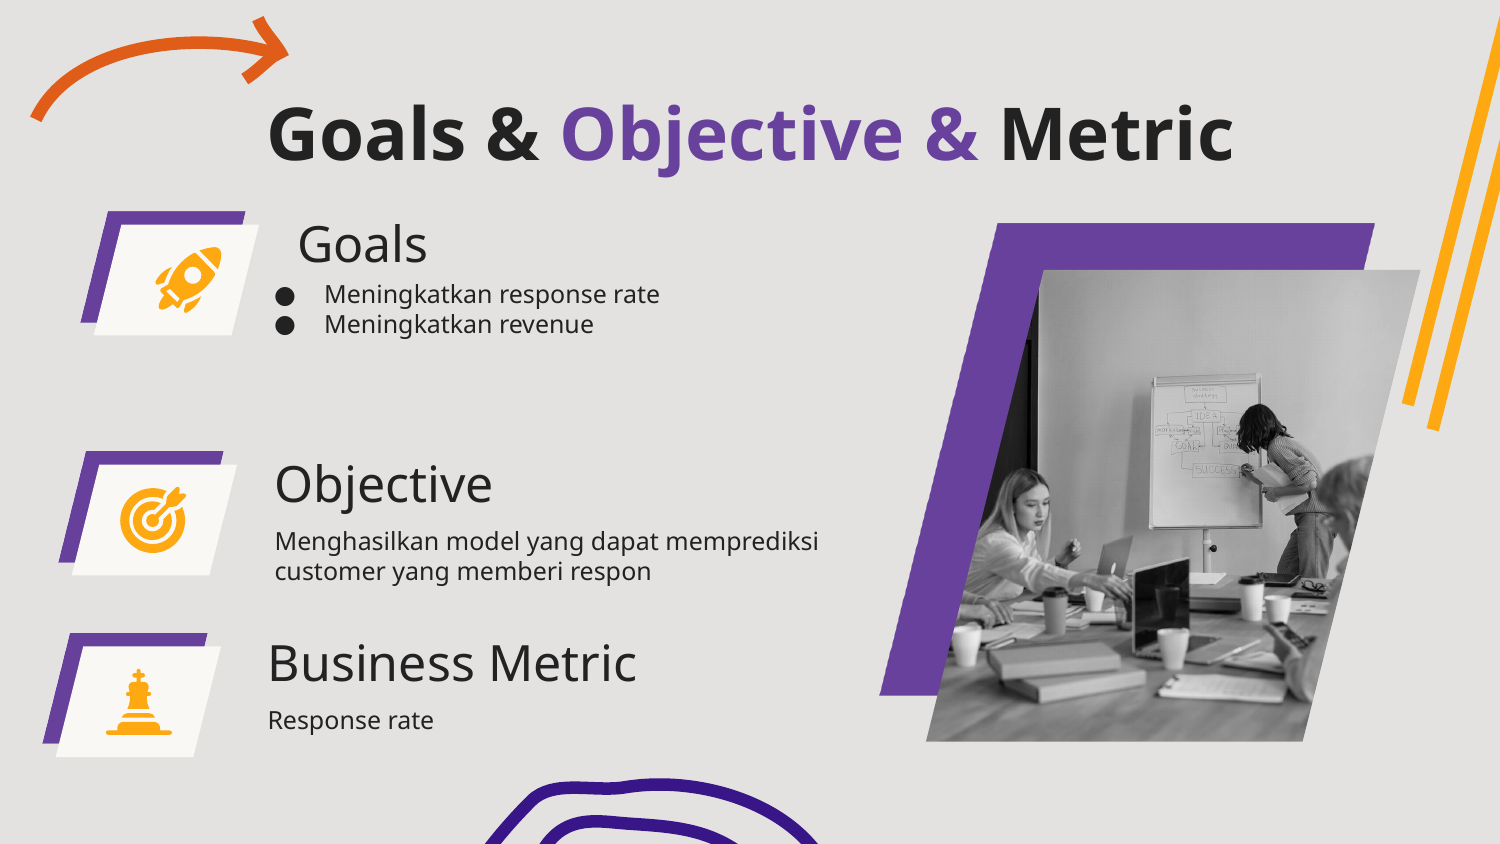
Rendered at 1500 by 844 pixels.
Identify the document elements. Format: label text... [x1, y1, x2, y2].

text_box [93, 224, 260, 336]
text_box [71, 464, 238, 576]
subtitle Meningkatkan response rate Meningkatkan revenue [234, 263, 957, 358]
subtitle Response rate [252, 689, 720, 777]
subtitle Menghasilkan model yang dapat memprediksi customer yang memberi respon [259, 510, 920, 598]
subtitle Business Metric [252, 619, 719, 707]
text_box [55, 646, 222, 758]
title Goals & Objective & Metric [118, 72, 1383, 167]
picture [925, 269, 1421, 742]
subtitle Goals [282, 200, 749, 263]
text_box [105, 668, 173, 736]
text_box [154, 246, 222, 314]
subtitle Objective [259, 440, 726, 510]
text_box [120, 486, 188, 554]
